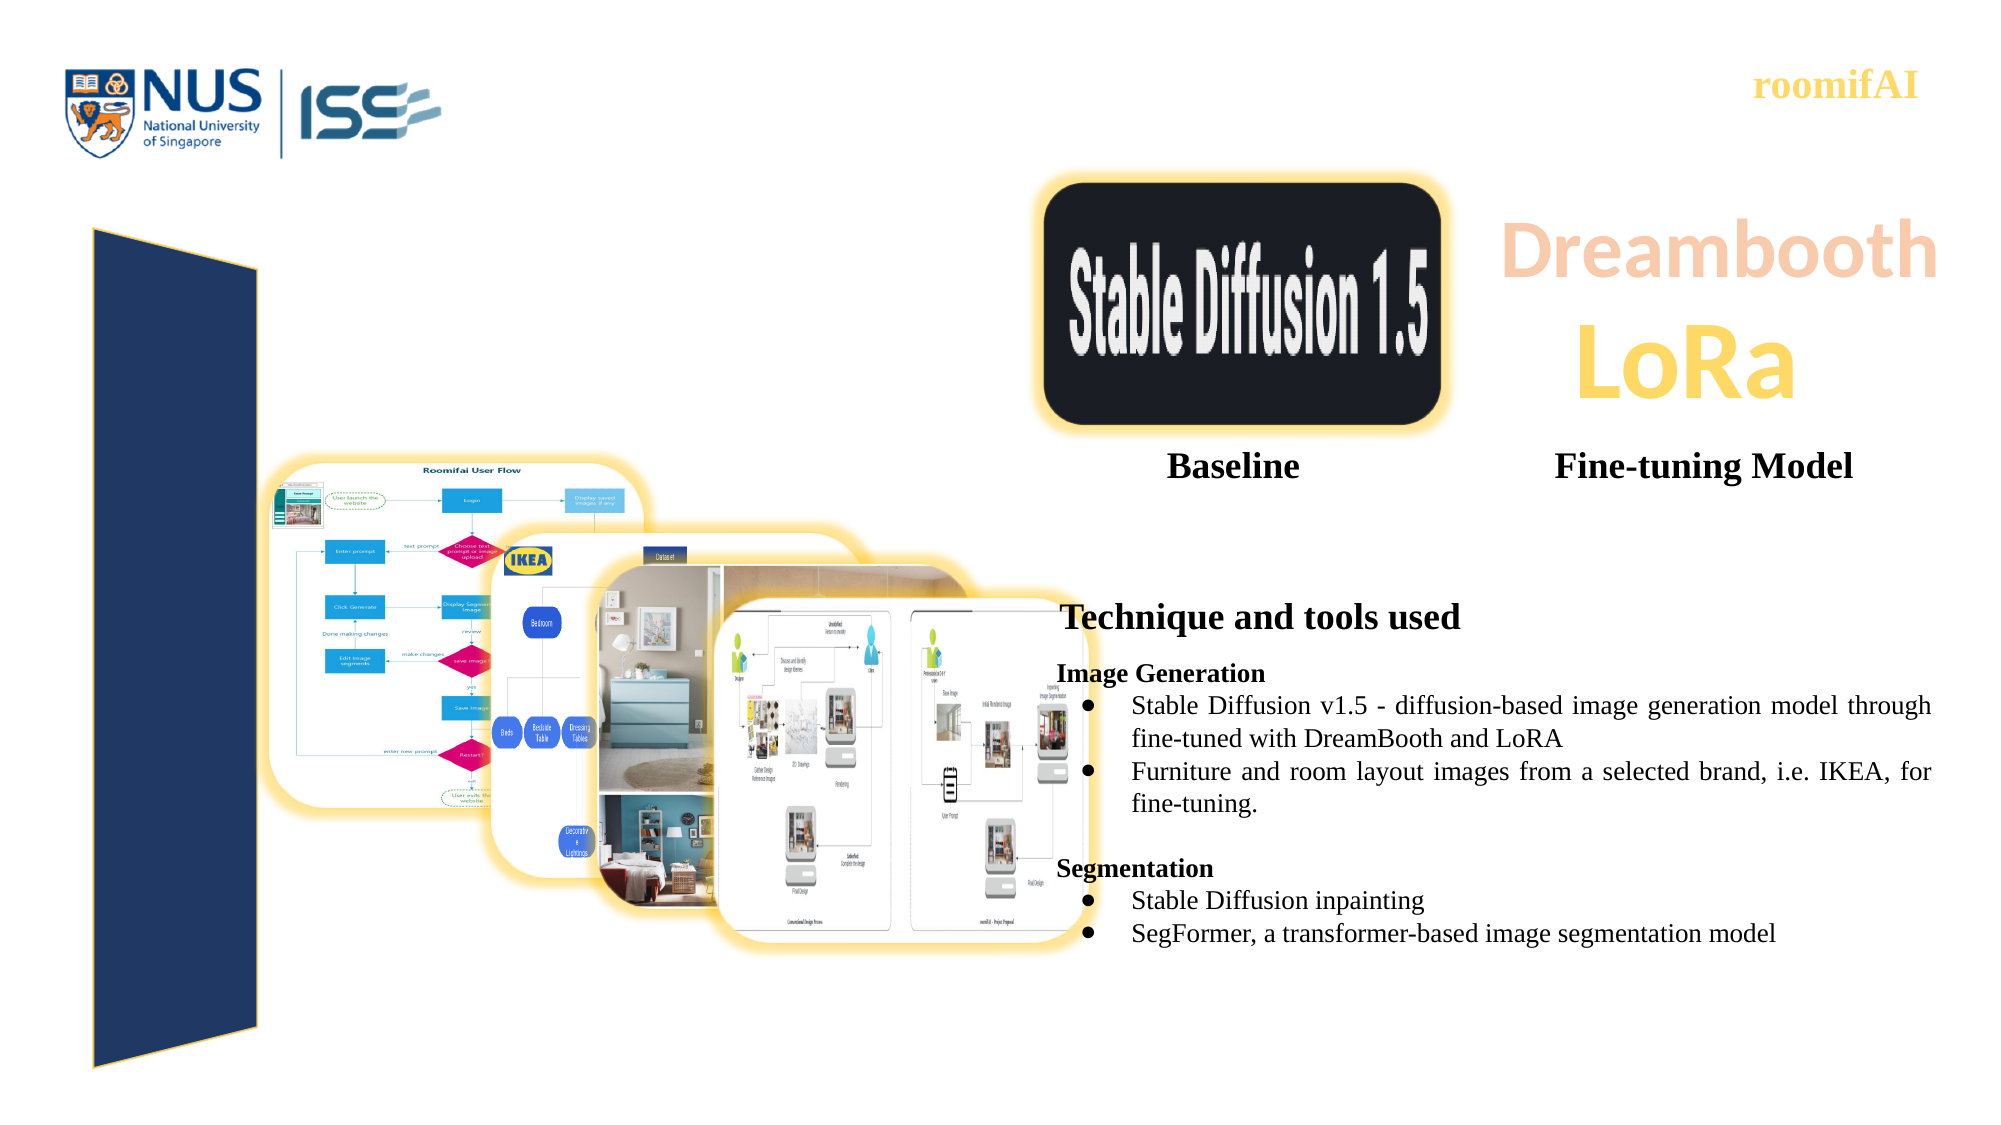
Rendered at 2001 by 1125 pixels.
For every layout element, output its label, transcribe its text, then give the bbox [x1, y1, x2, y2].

text_box Fine-tuning Model [1539, 433, 1869, 494]
text_box [270, 464, 642, 807]
text_box Technique and tools used [1044, 584, 1477, 645]
text_box Baseline [1152, 433, 1316, 494]
text_box LoRa [1559, 278, 1815, 429]
text_box [1045, 184, 1440, 424]
text_box [92, 226, 259, 1070]
text_box [492, 534, 843, 877]
text_box Dreambooth [1456, 187, 1984, 302]
text_box Image Generation Stable Diffusion v1.5 - diffusion-based image generation model through fine-tuned with DreamBooth and LoRA Furniture and room layout images from a selected brand, i.e. IKEA, for fine-tuning. Segmentation Stable Diffusion inpainting SegFormer, a transformer-based image segmentation model [1041, 648, 1947, 956]
picture [49, 56, 466, 174]
text_box [715, 599, 1087, 942]
text_box [598, 565, 955, 908]
text_box roomifAI [1720, 49, 1952, 115]
